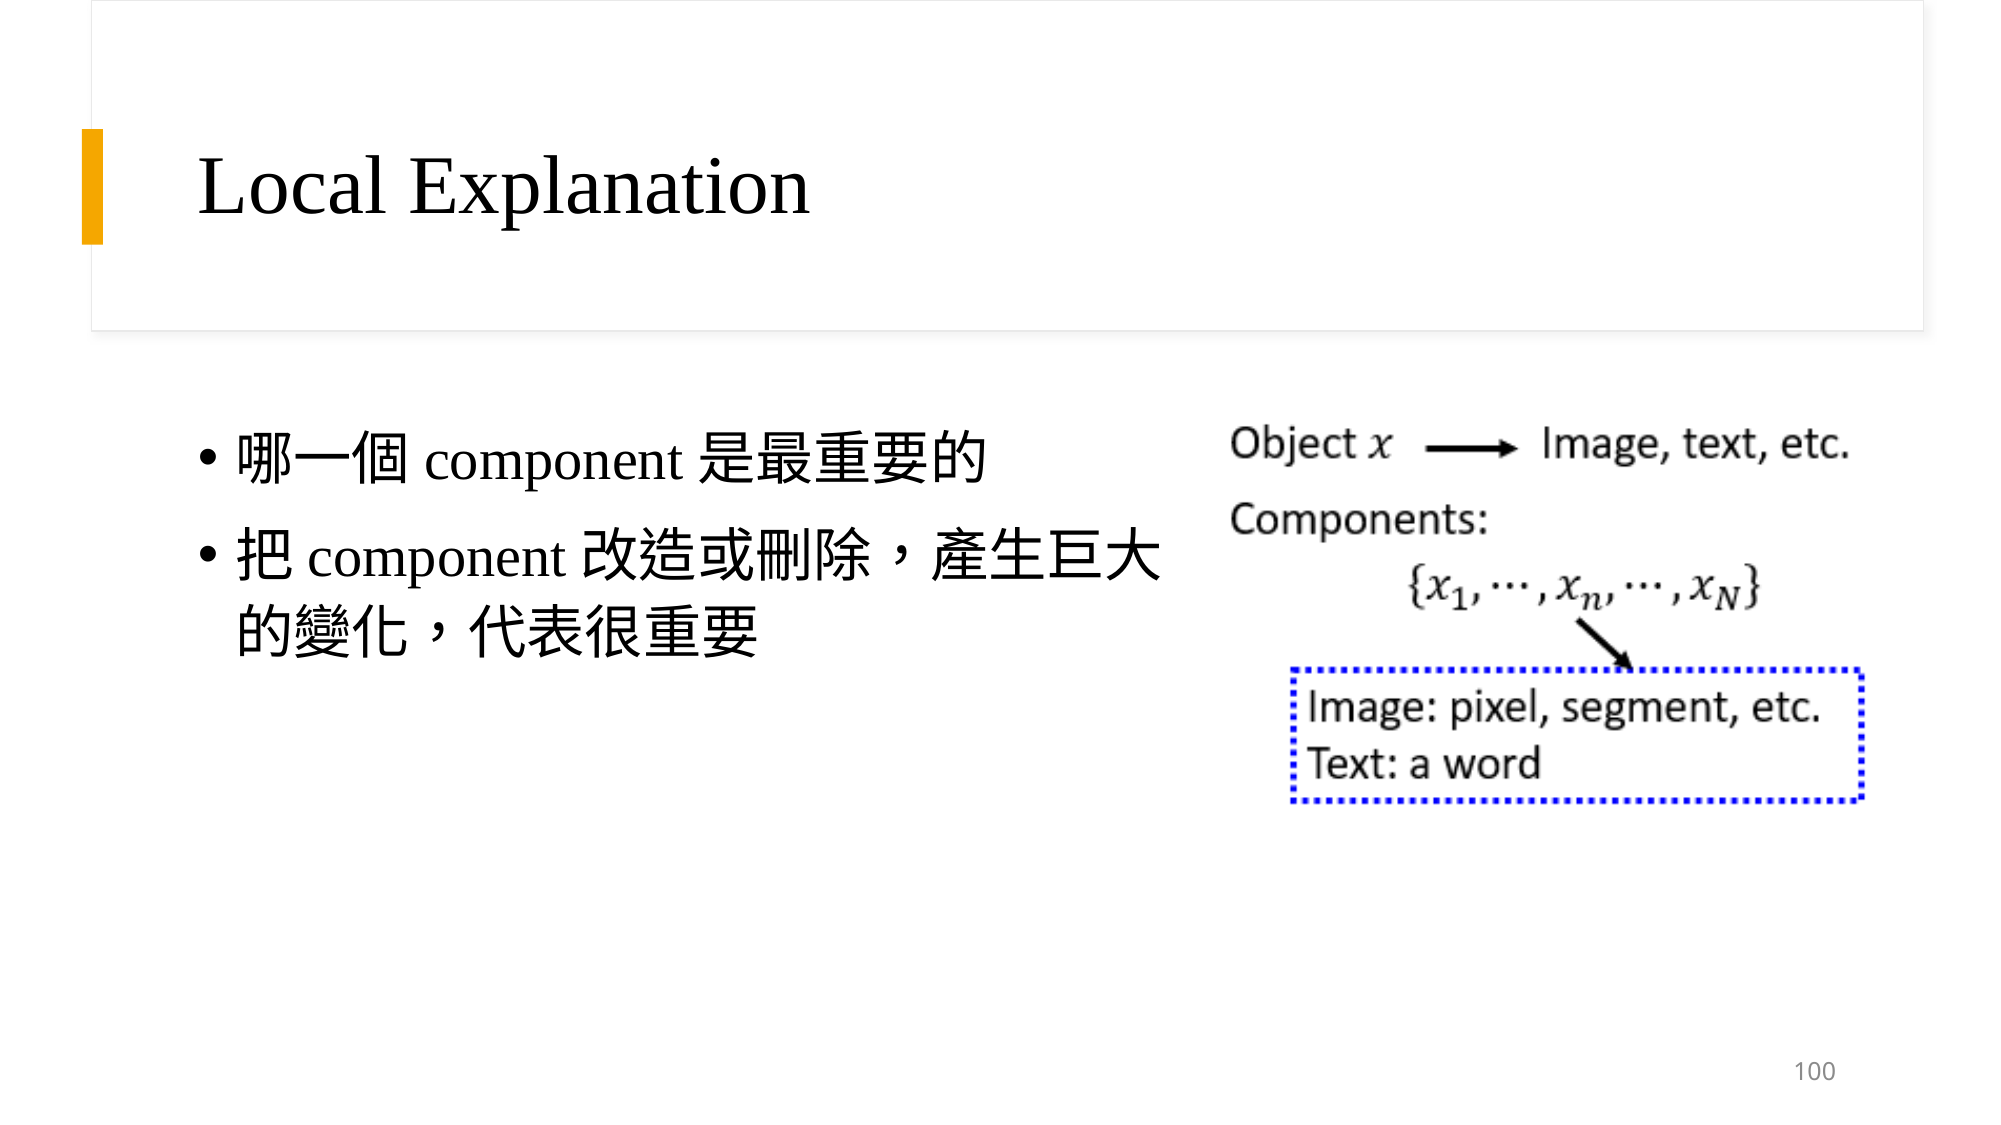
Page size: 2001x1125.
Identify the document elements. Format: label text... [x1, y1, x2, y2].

picture [1211, 406, 1882, 815]
title Local Explanation [183, 90, 1851, 284]
list 哪一個component是最重要的 把component改造或刪除，產生巨大的變化，代表很重要 [183, 406, 1212, 1103]
slide_number 100 [1401, 1042, 1851, 1103]
